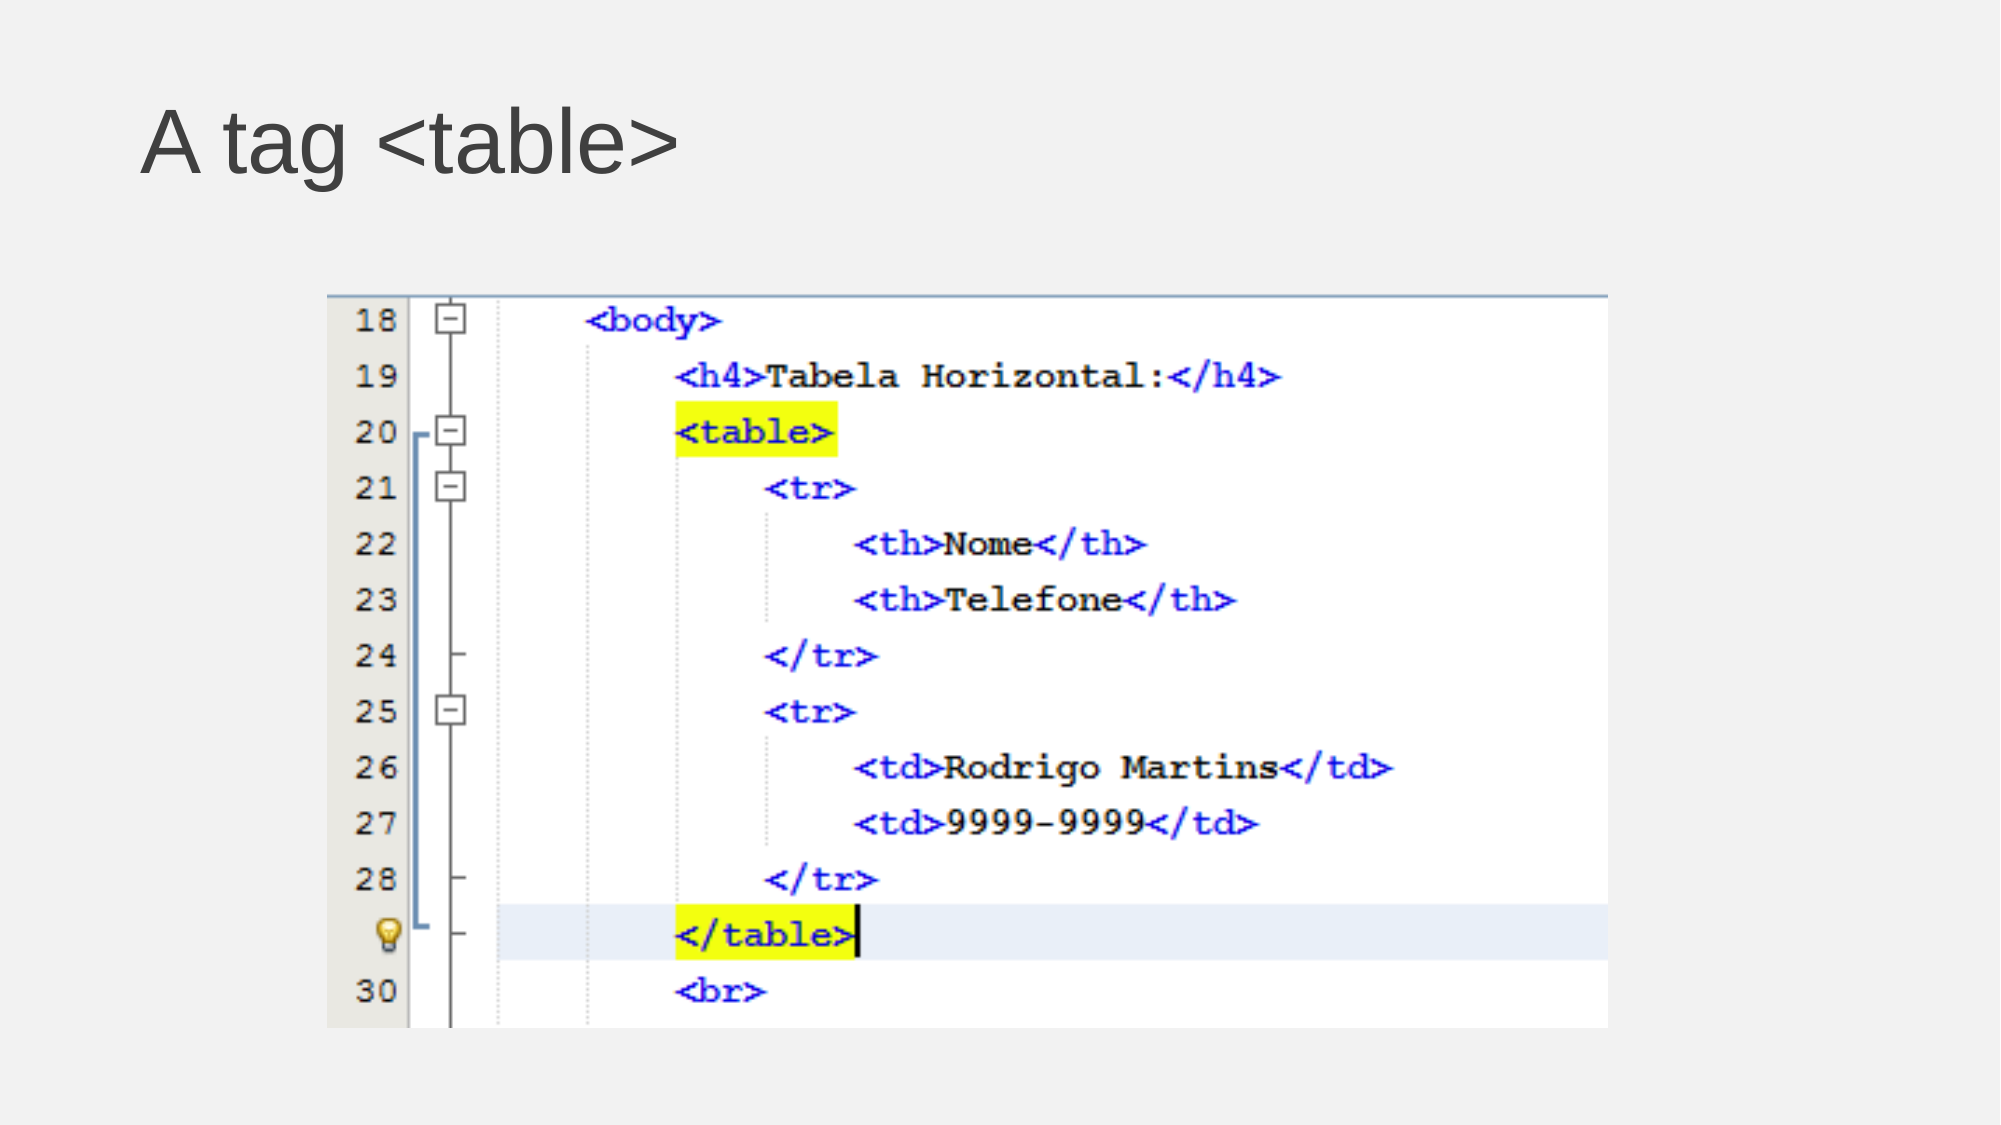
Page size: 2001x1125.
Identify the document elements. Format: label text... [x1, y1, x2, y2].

title A tag <table> [125, 50, 1721, 238]
picture [327, 293, 1608, 1028]
